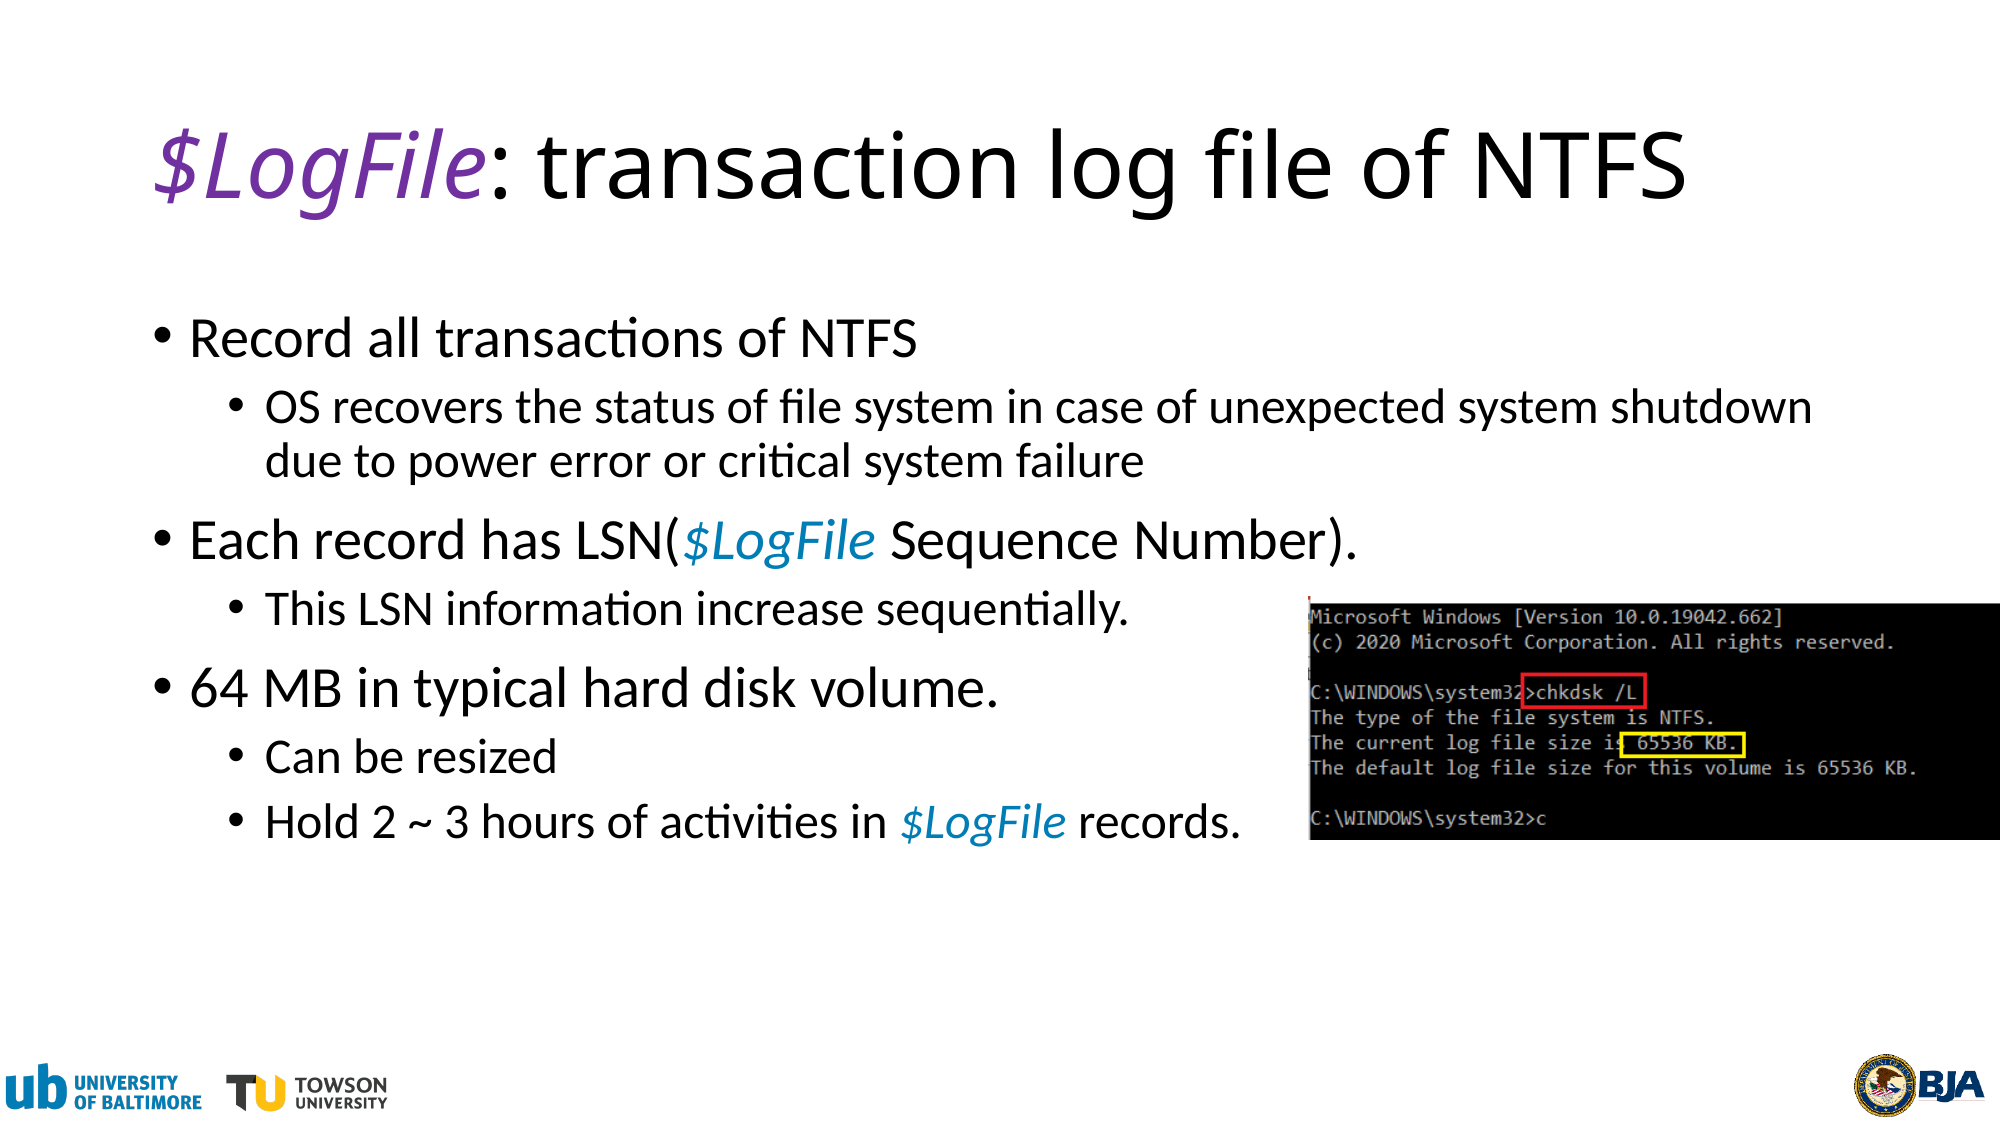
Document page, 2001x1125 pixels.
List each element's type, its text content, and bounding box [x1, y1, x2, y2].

picture [1308, 596, 2000, 840]
picture [1854, 1054, 1986, 1117]
picture [0, 1031, 407, 1125]
title $LogFile: transaction log file of NTFS [137, 59, 1863, 278]
list Record all transactions of NTFS OS recovers the status of file system in case of unexpected system shutdown due to power error or critical system failure Each record has LSN($LogFile Sequence Number). This LSN information increase sequentially. 64 MB in typical hard disk volume. Can be resized Hold 2 ~ 3 hours of activities in $LogFile records. [137, 299, 1863, 1014]
